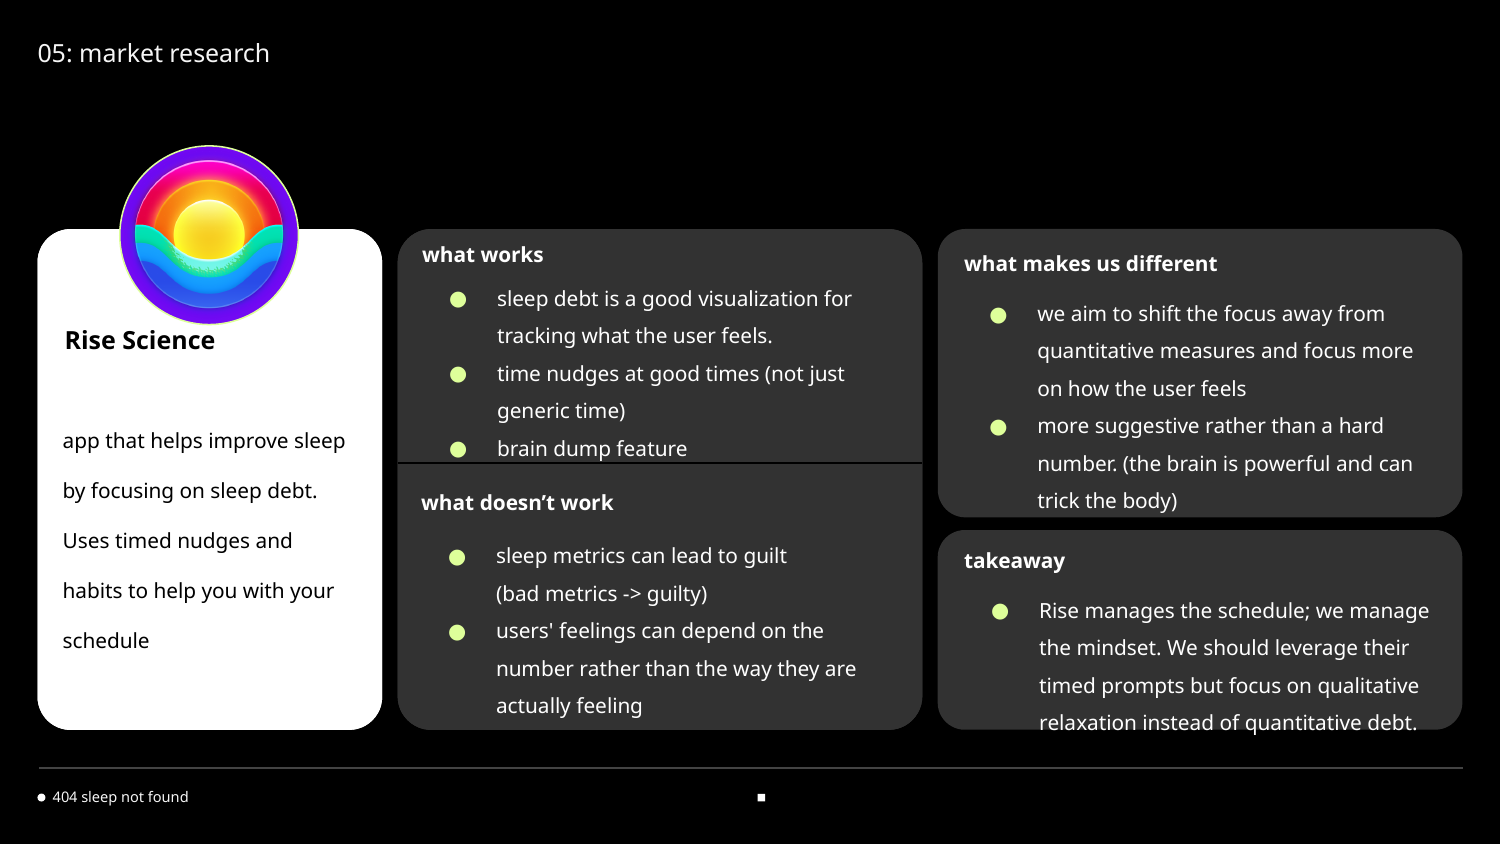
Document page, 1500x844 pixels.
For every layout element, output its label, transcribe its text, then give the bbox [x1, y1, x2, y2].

subtitle 404 sleep not found [52, 767, 496, 806]
subtitle what doesn’t work [421, 489, 899, 527]
list sleep debt is a good visualization for tracking what the user feels. time nudges at good times (not just generic time) brain dump feature [422, 273, 900, 415]
subtitle 05: market research [37, 37, 517, 75]
list we aim to shift the focus away from quantitative measures and focus more on how the user feels more suggestive rather than a hard number. (the brain is powerful and can trick the body) [962, 288, 1440, 509]
list Rise manages the schedule; we manage the mindset. We should leverage their timed prompts but focus on qualitative relaxation instead of quantitative debt. [964, 585, 1442, 709]
subtitle Rise Science [64, 324, 358, 364]
text_box [397, 229, 923, 462]
text_box [397, 467, 923, 730]
list app that helps improve sleep by focusing on sleep debt. Uses timed nudges and habits to help you with your schedule [62, 402, 356, 655]
picture [119, 145, 299, 325]
subtitle what makes us different [964, 250, 1442, 289]
subtitle what works [422, 242, 900, 273]
list sleep metrics can lead to guilt (bad metrics -> guilty) users' feelings can depend on the number rather than the way they are actually feeling [421, 530, 899, 718]
text_box [37, 229, 383, 730]
subtitle takeaway [964, 547, 1442, 585]
